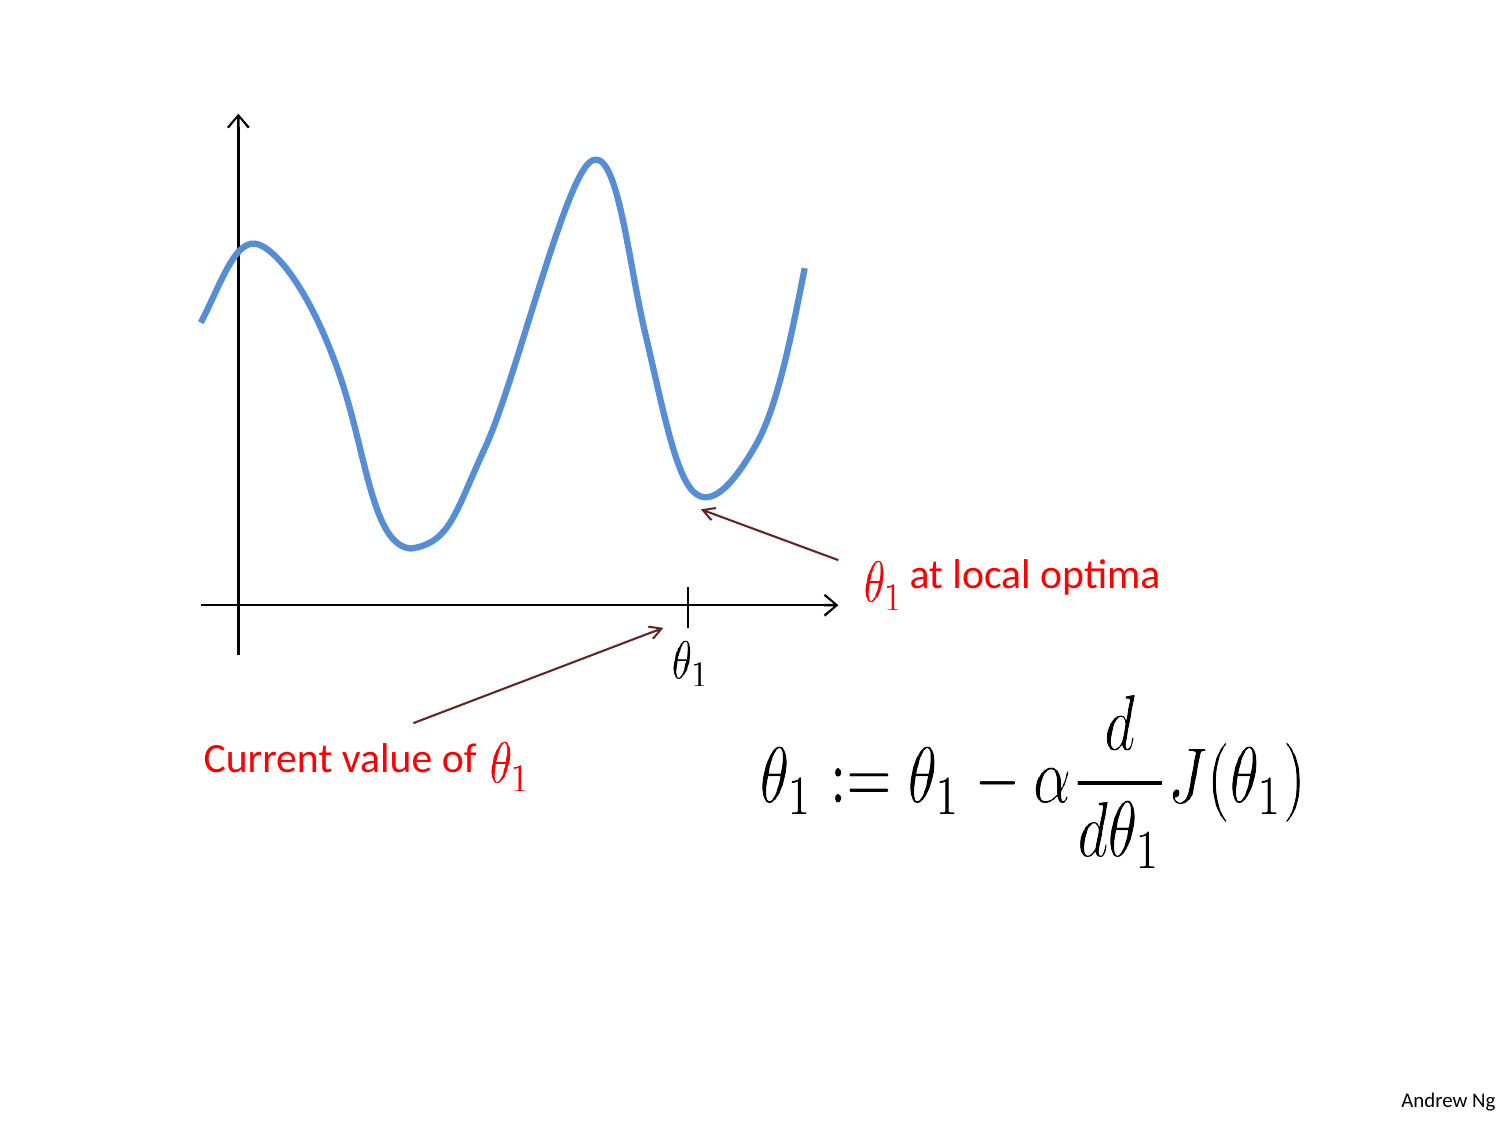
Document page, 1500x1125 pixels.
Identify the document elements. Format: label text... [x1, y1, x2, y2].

picture [864, 559, 898, 610]
text_box [200, 256, 234, 324]
picture [673, 639, 704, 686]
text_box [700, 509, 839, 561]
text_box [413, 627, 664, 724]
picture [762, 695, 1301, 869]
text_box Current value of [188, 723, 502, 788]
text_box [243, 158, 806, 550]
text_box at local optima [894, 539, 1176, 605]
picture [491, 741, 525, 792]
